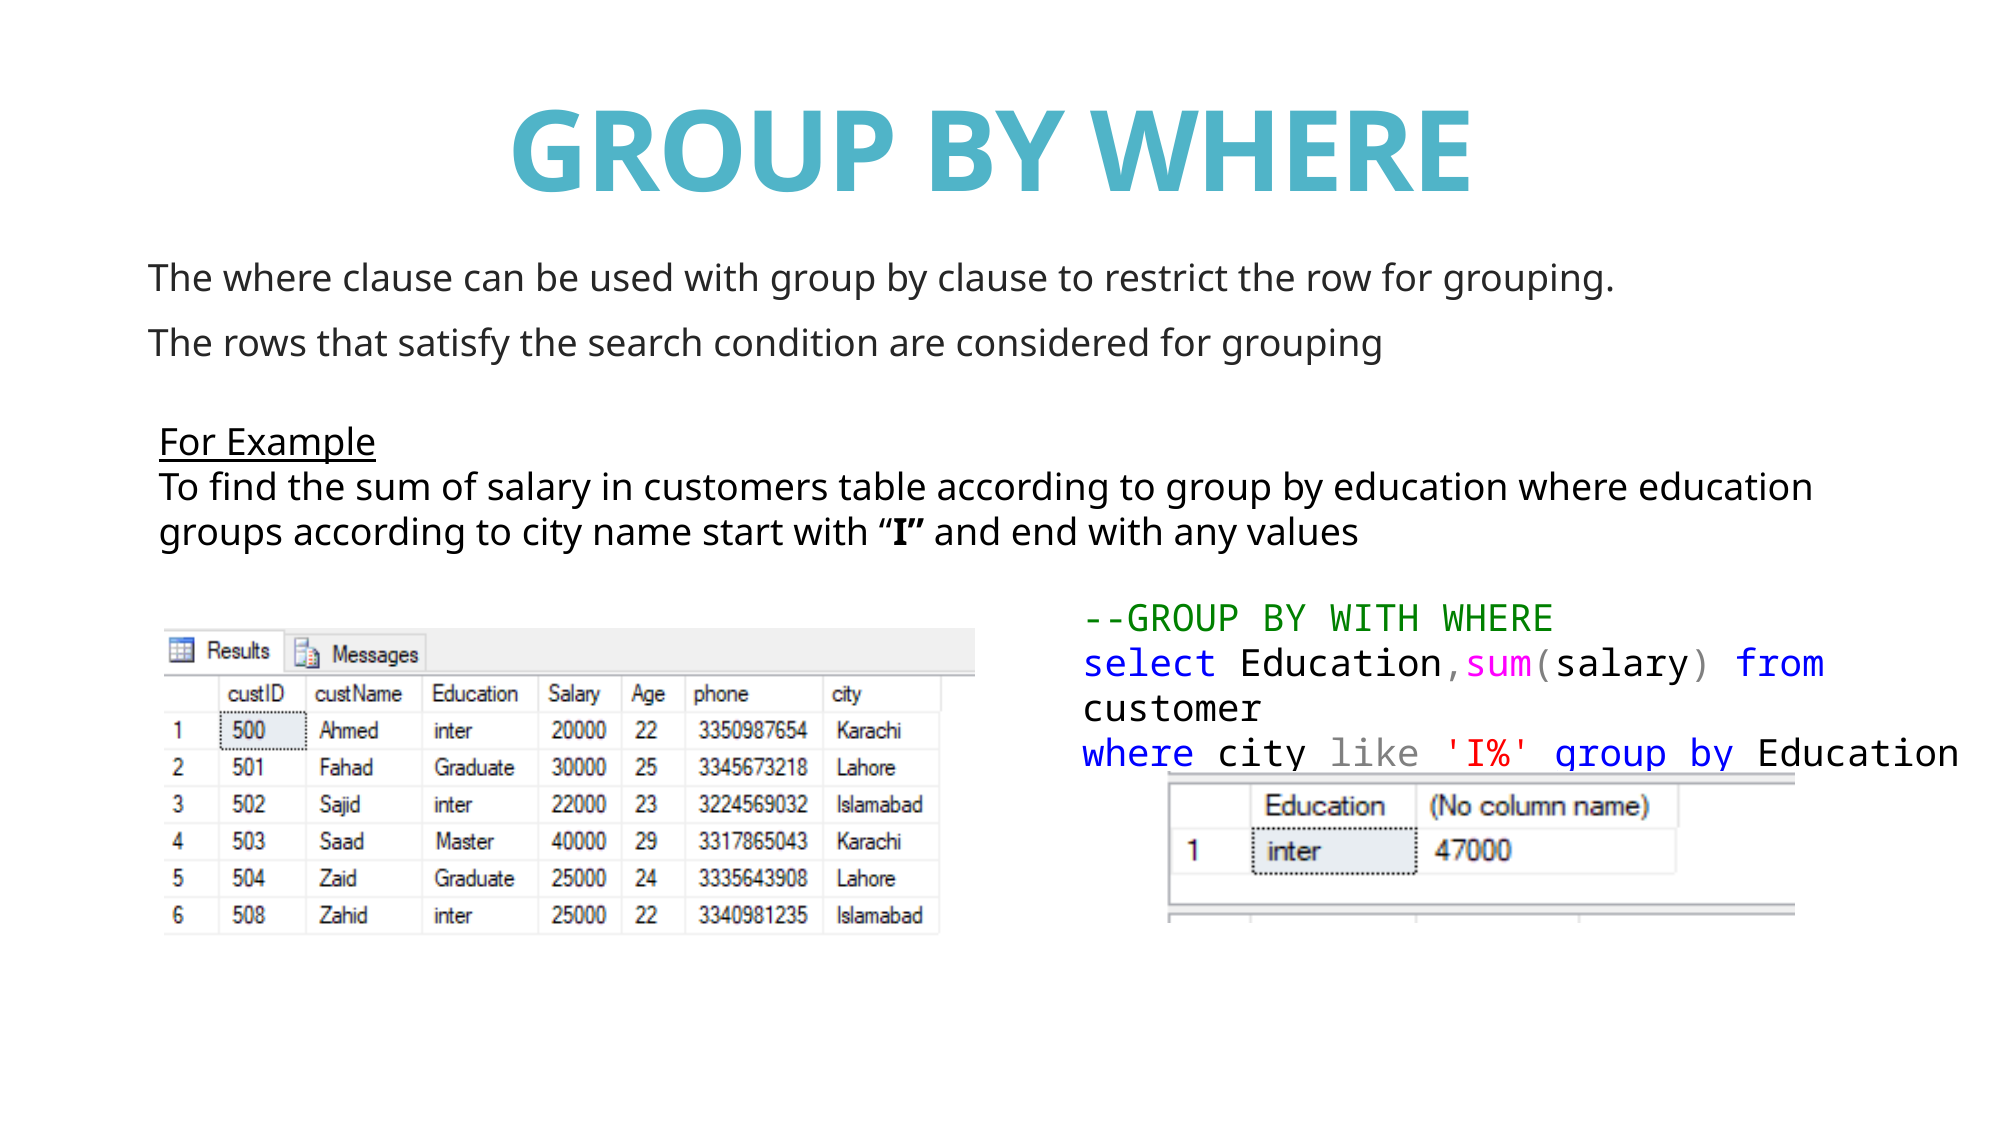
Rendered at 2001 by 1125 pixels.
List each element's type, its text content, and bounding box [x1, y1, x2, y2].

text_box For Example To find the sum of salary in customers table according to group by education where education groups according to city name start with “I” and end with any values [143, 410, 1839, 561]
text_box --GROUP BY WITH WHERE select Education,sum(salary) from customer where city like 'I%' group by Education [1067, 586, 1975, 782]
picture [164, 627, 976, 953]
list The where clause can be used with group by clause to restrict the row for grouping. The rows that satisfy the search condition are considered for grouping [117, 253, 1882, 386]
title GROUP BY WHERE [107, 81, 1875, 232]
picture [1160, 771, 1795, 924]
